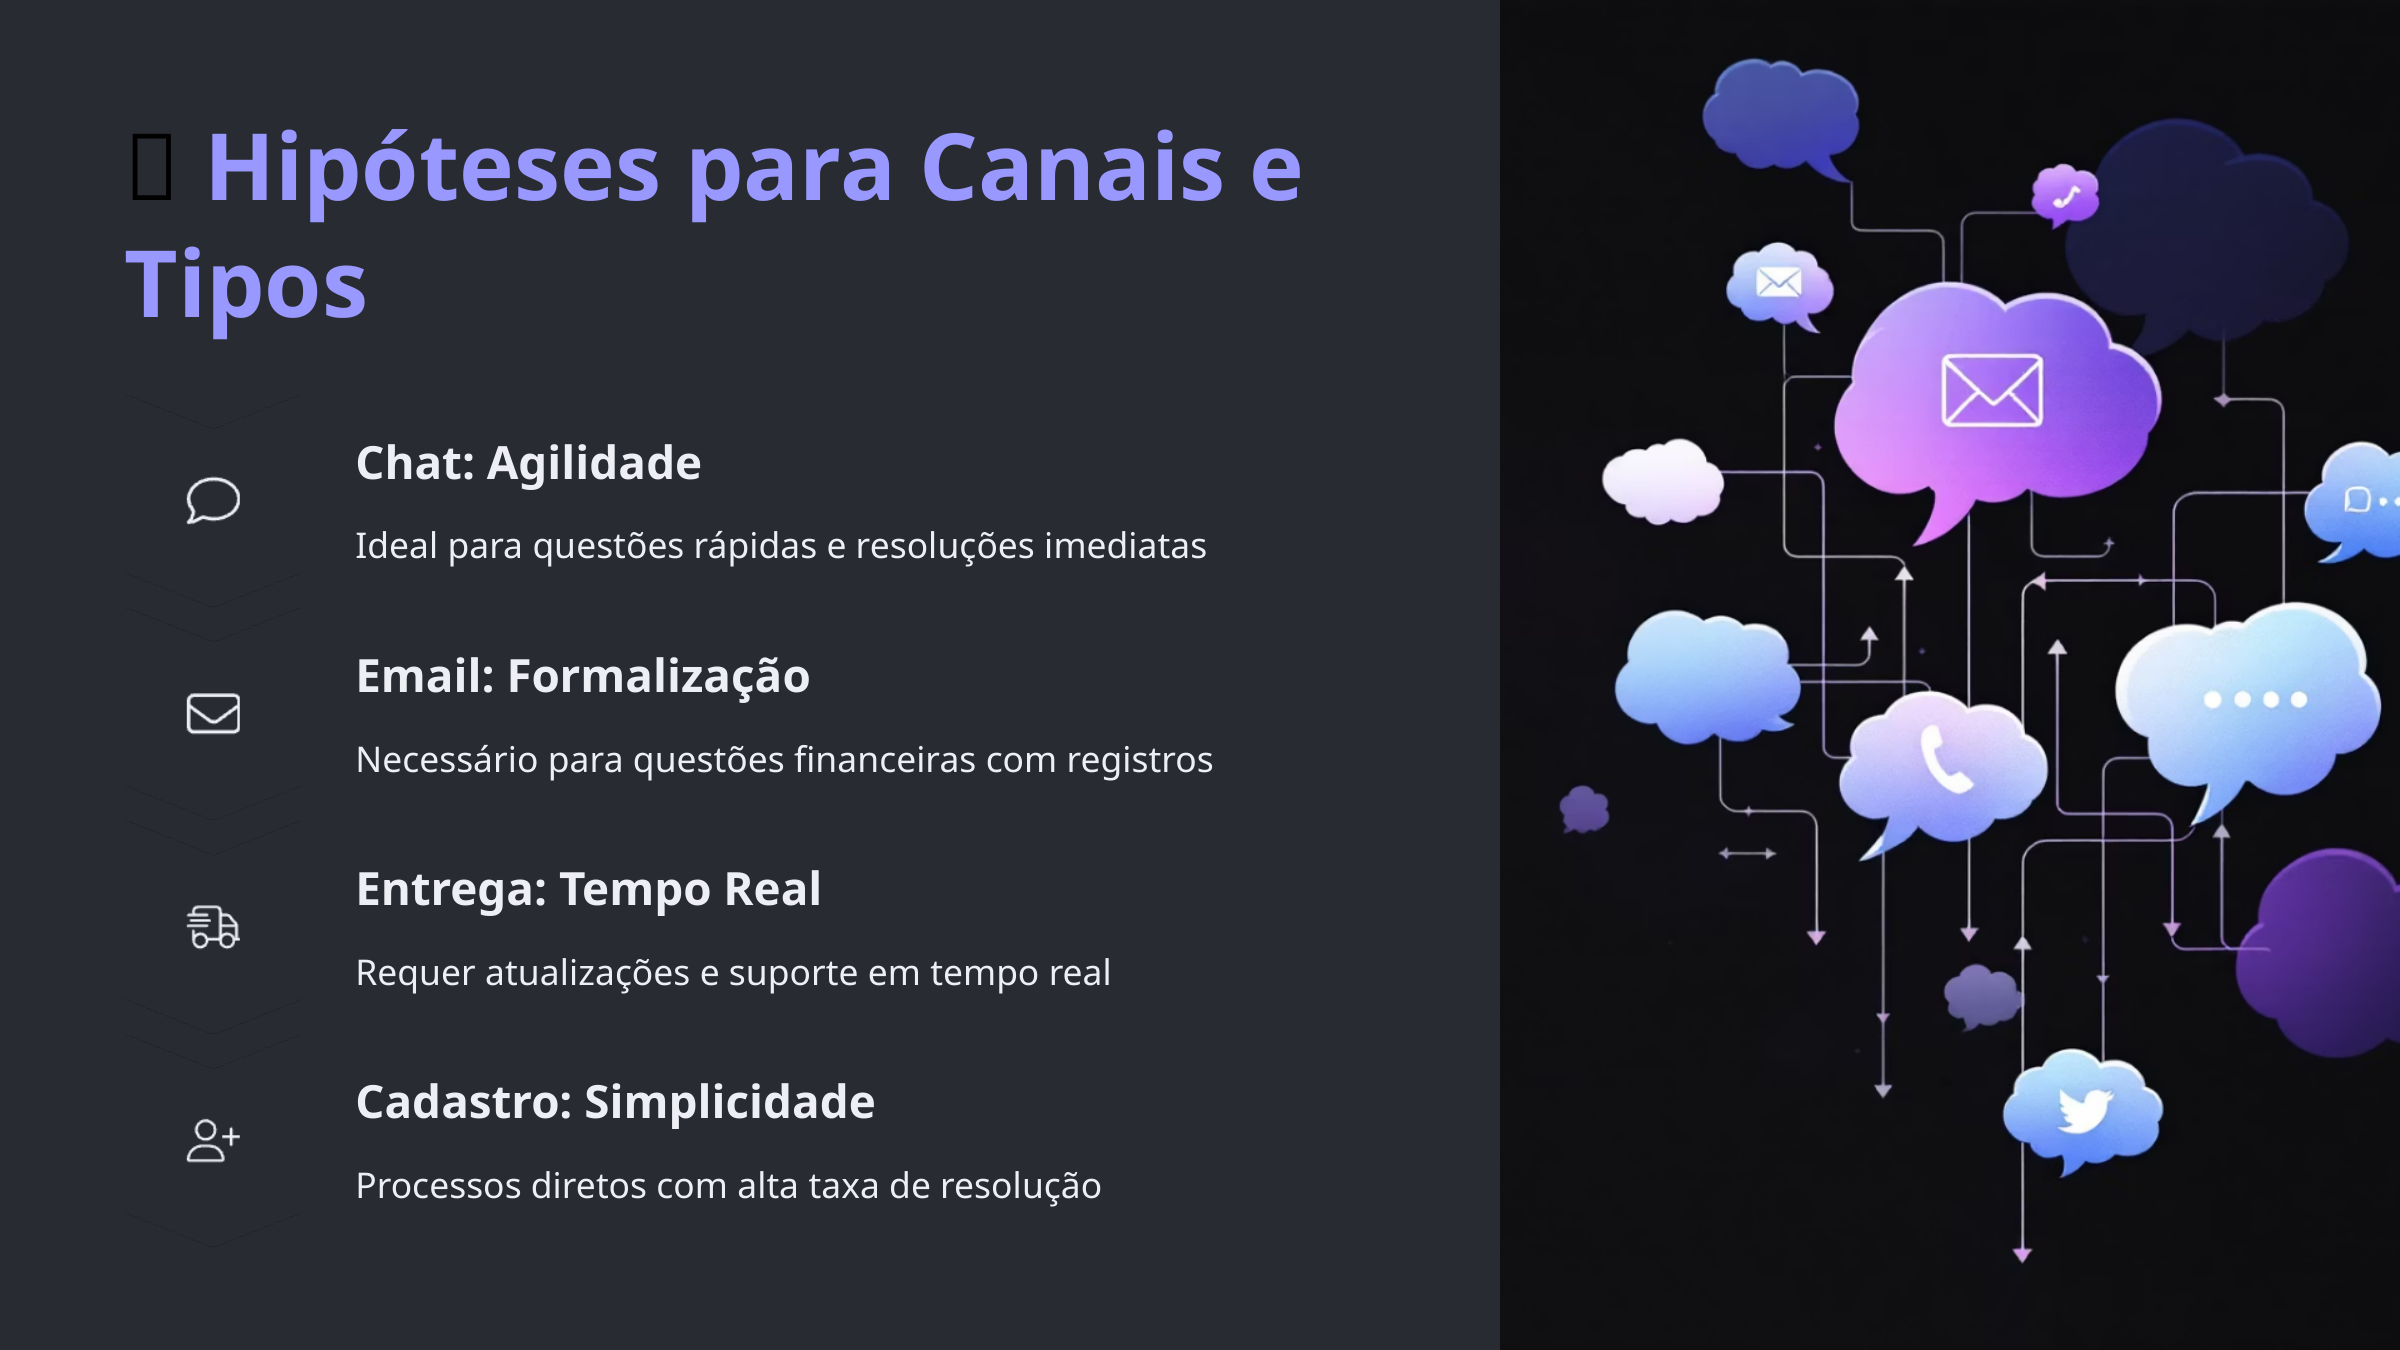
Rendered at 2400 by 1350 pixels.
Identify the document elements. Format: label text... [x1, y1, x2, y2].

text_box Chat: Agilidade [355, 430, 823, 489]
text_box Ideal para questões rápidas e resoluções imediatas [355, 509, 1376, 567]
picture [124, 394, 303, 1248]
text_box Email: Formalização [355, 643, 823, 702]
text_box Entrega: Tempo Real [355, 856, 823, 915]
text_box Processos diretos com alta taxa de resolução [355, 1149, 1376, 1207]
text_box Necessário para questões financeiras com registros [355, 723, 1376, 780]
text_box Cadastro: Simplicidade [355, 1069, 840, 1129]
picture [1499, 0, 2400, 1350]
text_box 🧠 Hipóteses para Canais e Tipos [124, 102, 1376, 342]
text_box Requer atualizações e suporte em tempo real [355, 936, 1376, 994]
